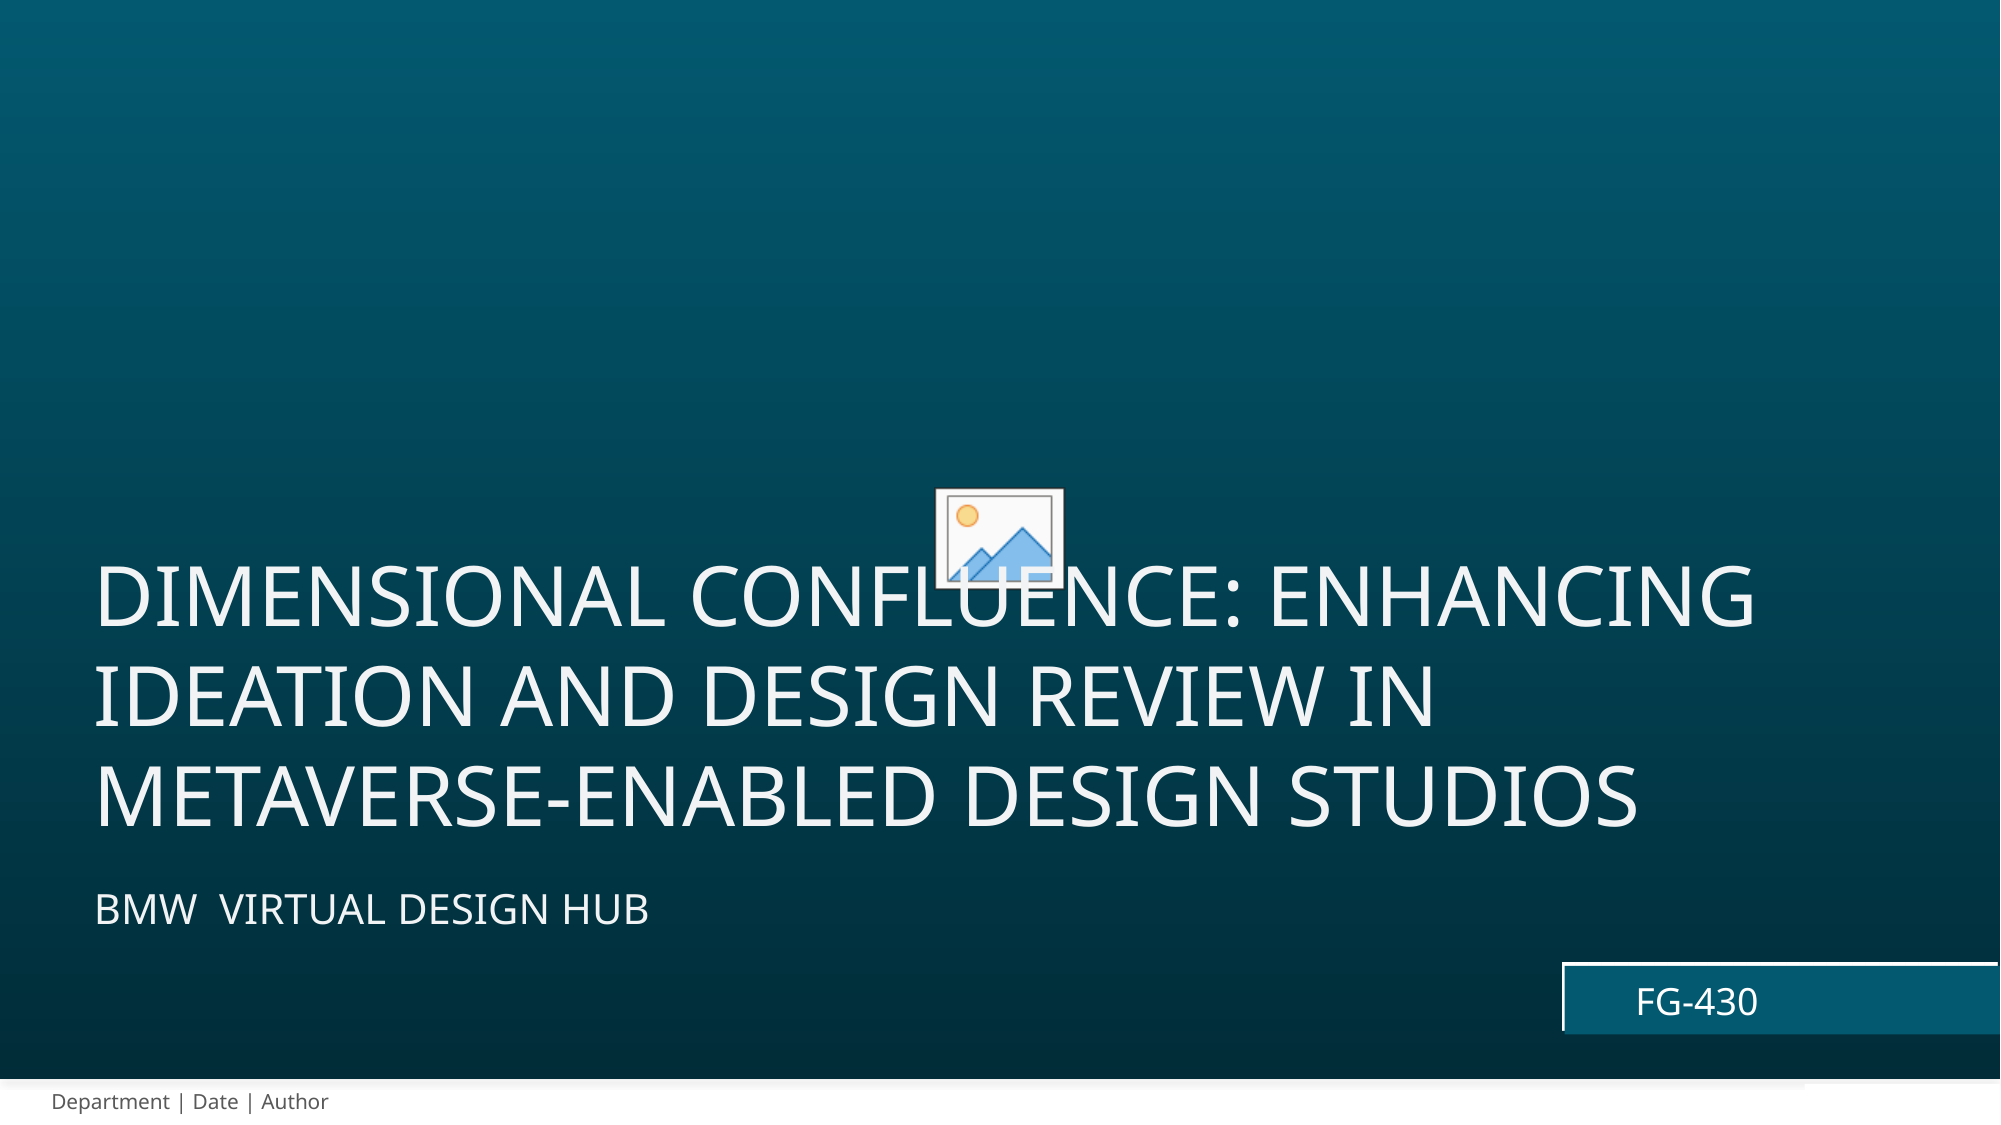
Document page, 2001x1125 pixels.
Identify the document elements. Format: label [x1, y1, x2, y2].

picture [411, 767, 451, 825]
picture [372, 566, 408, 626]
picture [230, 667, 281, 725]
picture [1321, 567, 1367, 625]
picture [581, 767, 613, 825]
picture [1535, 766, 1588, 826]
picture [1610, 567, 1630, 625]
picture [257, 767, 308, 825]
picture [126, 895, 154, 923]
picture [1739, 988, 1756, 1015]
picture [501, 667, 552, 725]
picture [769, 667, 801, 725]
picture [1505, 767, 1525, 825]
picture [949, 667, 995, 725]
picture [1563, 963, 1997, 1030]
picture [632, 567, 664, 625]
picture [313, 567, 359, 625]
picture [191, 567, 249, 625]
picture [566, 895, 587, 923]
picture [562, 667, 608, 725]
picture [627, 895, 647, 923]
picture [886, 666, 934, 726]
picture [267, 567, 299, 625]
picture [1250, 667, 1323, 725]
picture [432, 895, 448, 923]
picture [745, 566, 798, 626]
picture [1695, 989, 1714, 1014]
picture [1387, 767, 1432, 826]
picture [97, 667, 117, 725]
picture [369, 895, 385, 923]
picture [1718, 988, 1734, 1015]
picture [570, 567, 621, 625]
picture [326, 667, 346, 725]
picture [811, 666, 847, 726]
picture [417, 567, 437, 625]
picture [798, 767, 830, 825]
picture [508, 767, 540, 825]
picture [160, 895, 196, 923]
picture [339, 895, 363, 923]
picture [1034, 667, 1074, 725]
picture [306, 767, 354, 825]
picture [1599, 766, 1635, 826]
picture [191, 667, 223, 725]
picture [1129, 566, 1172, 626]
picture [887, 767, 933, 825]
picture [596, 895, 618, 924]
picture [102, 767, 160, 825]
picture [1117, 767, 1137, 825]
picture [627, 767, 673, 825]
picture [131, 667, 177, 725]
picture [1384, 567, 1428, 625]
picture [1658, 988, 1679, 1015]
picture [1177, 667, 1197, 725]
picture [220, 895, 243, 923]
picture [1703, 566, 1751, 626]
picture [523, 895, 546, 923]
picture [1384, 667, 1430, 725]
picture [1211, 767, 1257, 825]
picture [102, 567, 148, 625]
picture [402, 895, 425, 923]
picture [1124, 667, 1172, 725]
picture [277, 667, 321, 725]
picture [694, 566, 737, 626]
picture [476, 895, 486, 923]
picture [246, 895, 256, 923]
picture [424, 667, 470, 725]
picture [1351, 667, 1371, 725]
picture [970, 767, 1016, 825]
picture [841, 767, 873, 825]
picture [1499, 567, 1545, 625]
picture [1069, 567, 1115, 625]
picture [356, 666, 409, 726]
picture [1643, 567, 1689, 625]
picture [708, 667, 754, 725]
picture [1449, 767, 1495, 825]
picture [1559, 566, 1602, 626]
picture [876, 567, 908, 625]
picture [515, 567, 561, 625]
picture [856, 667, 876, 725]
picture [1031, 767, 1063, 825]
picture [683, 767, 734, 825]
picture [744, 767, 784, 825]
picture [263, 895, 282, 923]
picture [813, 567, 859, 625]
picture [1073, 766, 1109, 826]
picture [1438, 567, 1489, 625]
picture [1334, 767, 1378, 825]
picture [1639, 989, 1653, 1014]
picture [454, 894, 471, 924]
picture [1210, 667, 1242, 725]
picture [312, 895, 334, 924]
picture [1275, 567, 1307, 625]
picture [1184, 567, 1216, 625]
picture [98, 895, 118, 923]
picture [1148, 766, 1196, 826]
picture [285, 895, 306, 923]
picture [919, 567, 951, 625]
picture [1086, 667, 1118, 725]
picture [935, 488, 1064, 626]
picture [364, 767, 396, 825]
picture [549, 801, 568, 806]
picture [216, 767, 260, 825]
picture [1229, 581, 1238, 591]
picture [178, 767, 210, 825]
picture [447, 566, 500, 626]
picture [1229, 617, 1238, 626]
picture [1292, 766, 1328, 826]
picture [458, 766, 494, 826]
picture [491, 894, 515, 924]
picture [626, 667, 672, 725]
picture [158, 567, 178, 625]
